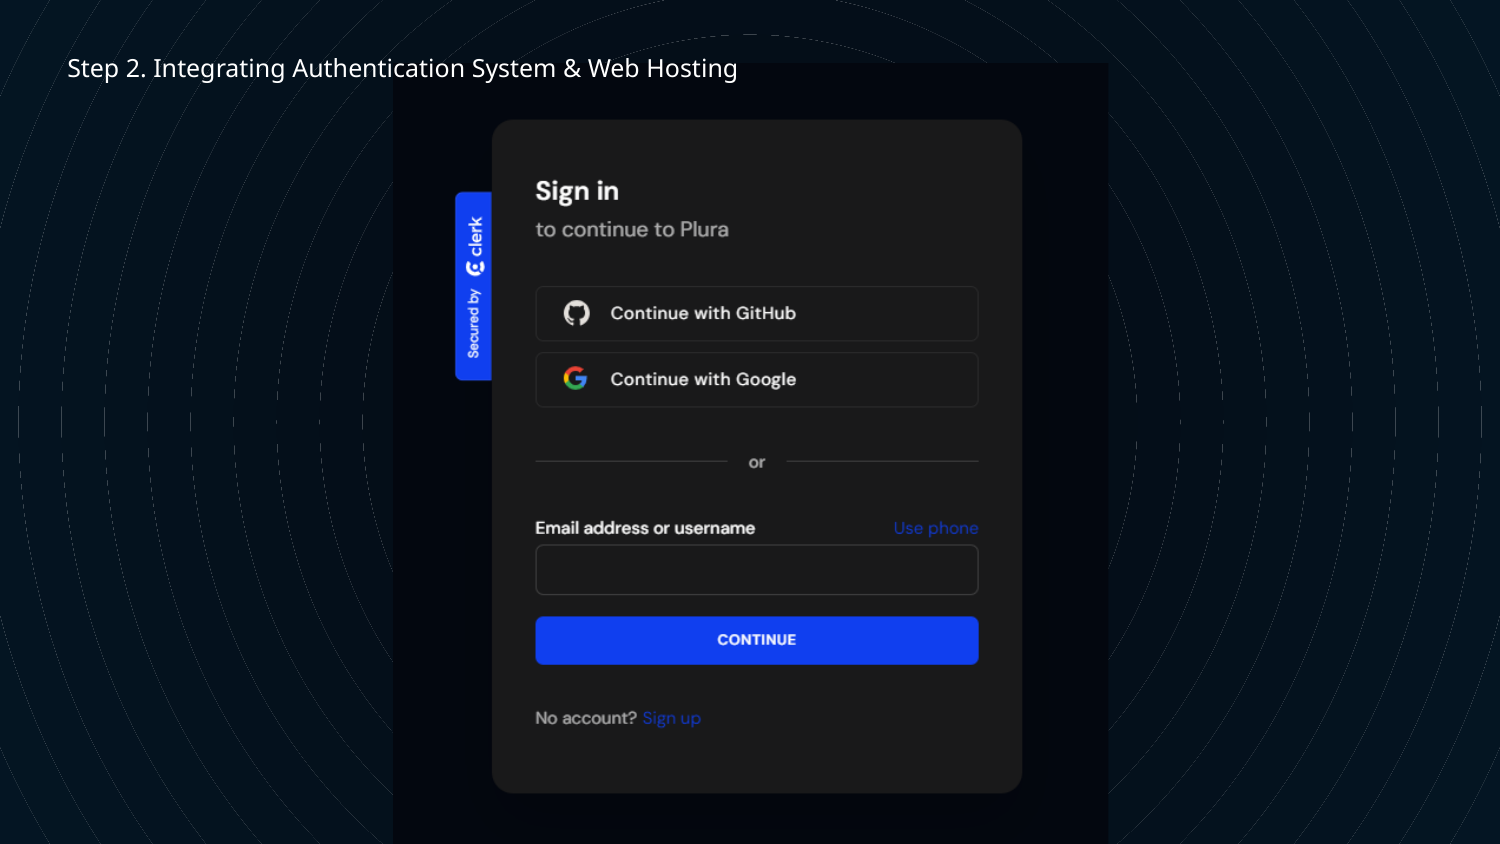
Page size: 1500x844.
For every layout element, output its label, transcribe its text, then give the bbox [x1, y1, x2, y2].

picture [392, 63, 1109, 844]
text_box Step 2. Integrating Authentication System & Web Hosting [52, 33, 1109, 95]
